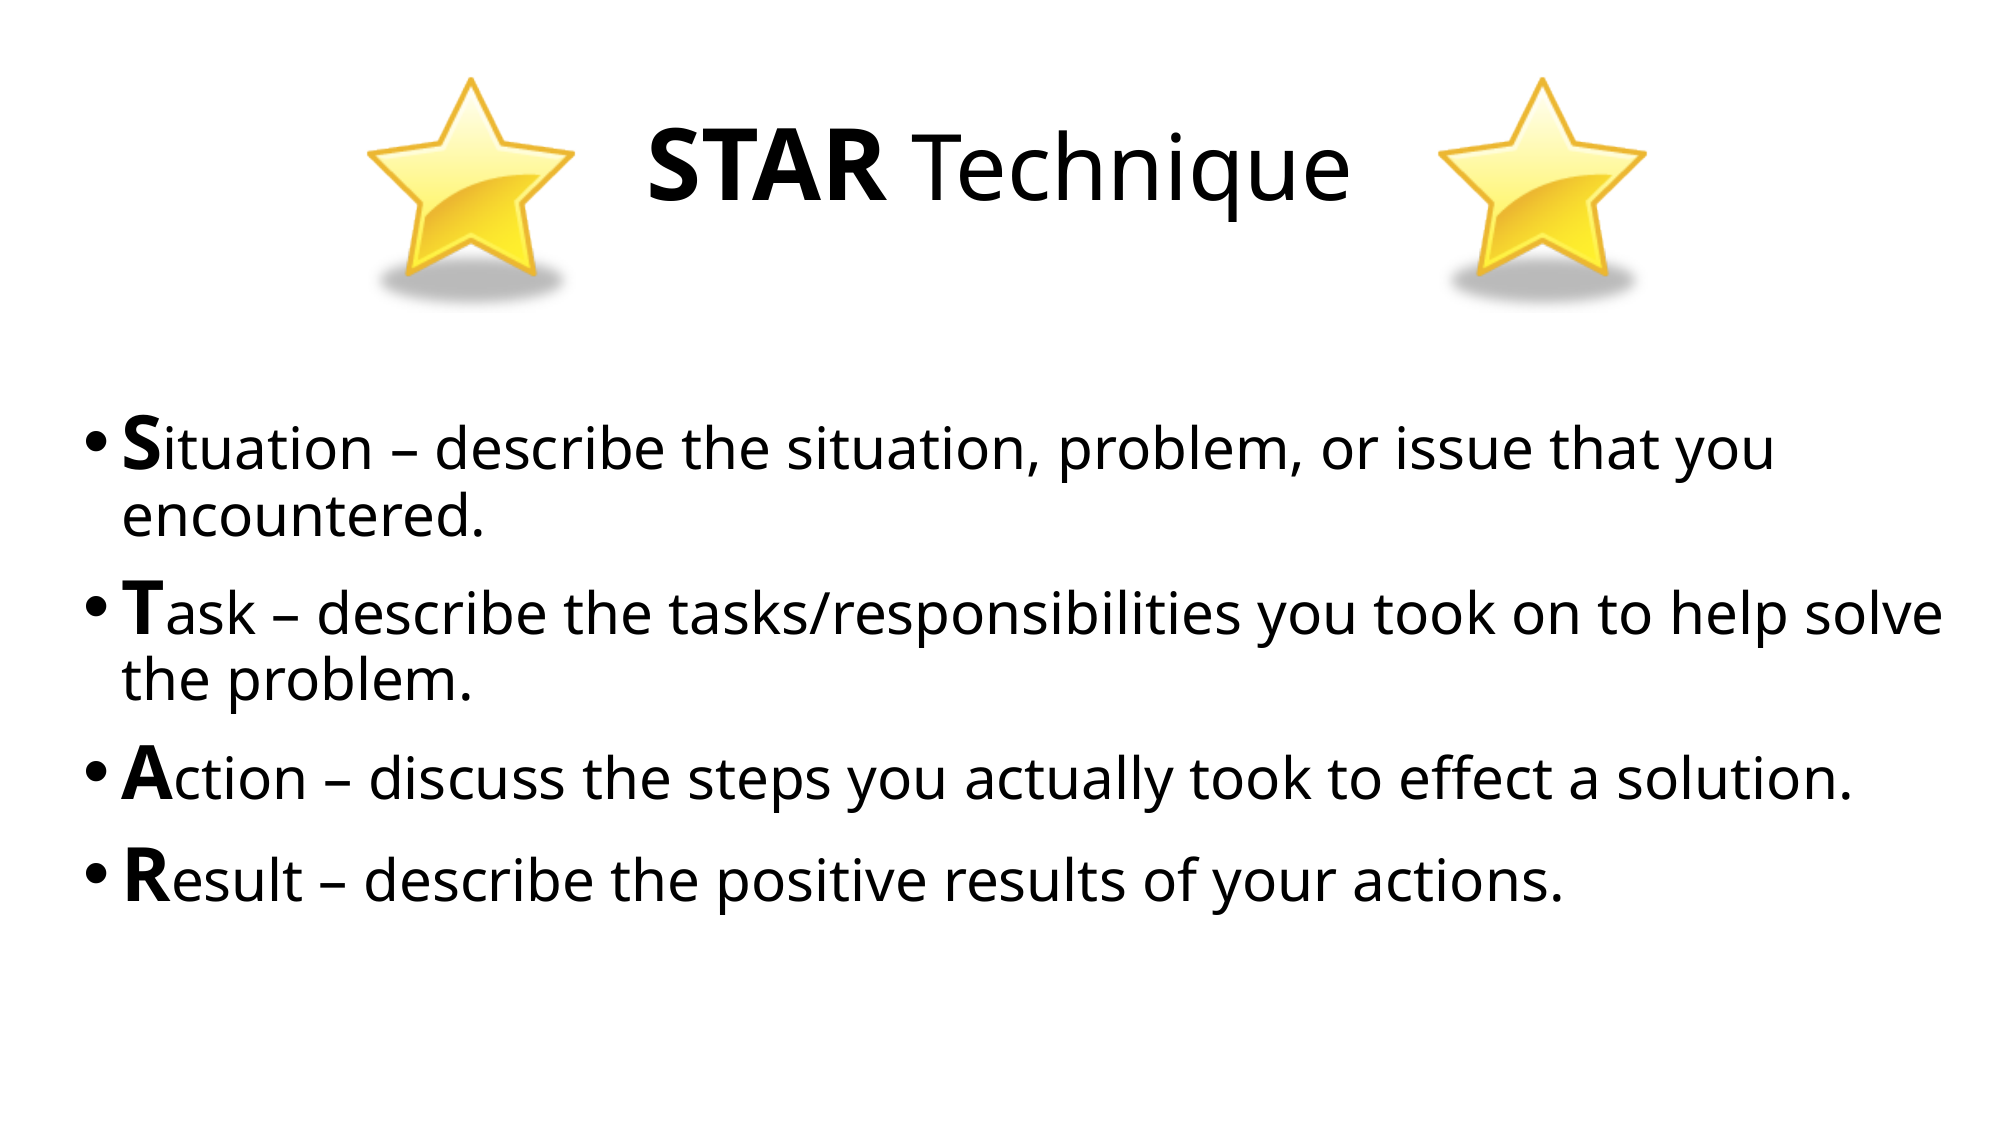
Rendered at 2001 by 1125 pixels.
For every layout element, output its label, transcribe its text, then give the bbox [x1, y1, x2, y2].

title STAR Technique [137, 59, 1863, 278]
picture [1425, 74, 1664, 313]
picture [354, 74, 592, 313]
list Situation – describe the situation, problem, or issue that you encountered. Task – describe the tasks/responsibilities you took on to help solve the problem. Action – discuss the steps you actually took to effect a solution. Result – describe the positive results of your actions. [69, 397, 2000, 1112]
